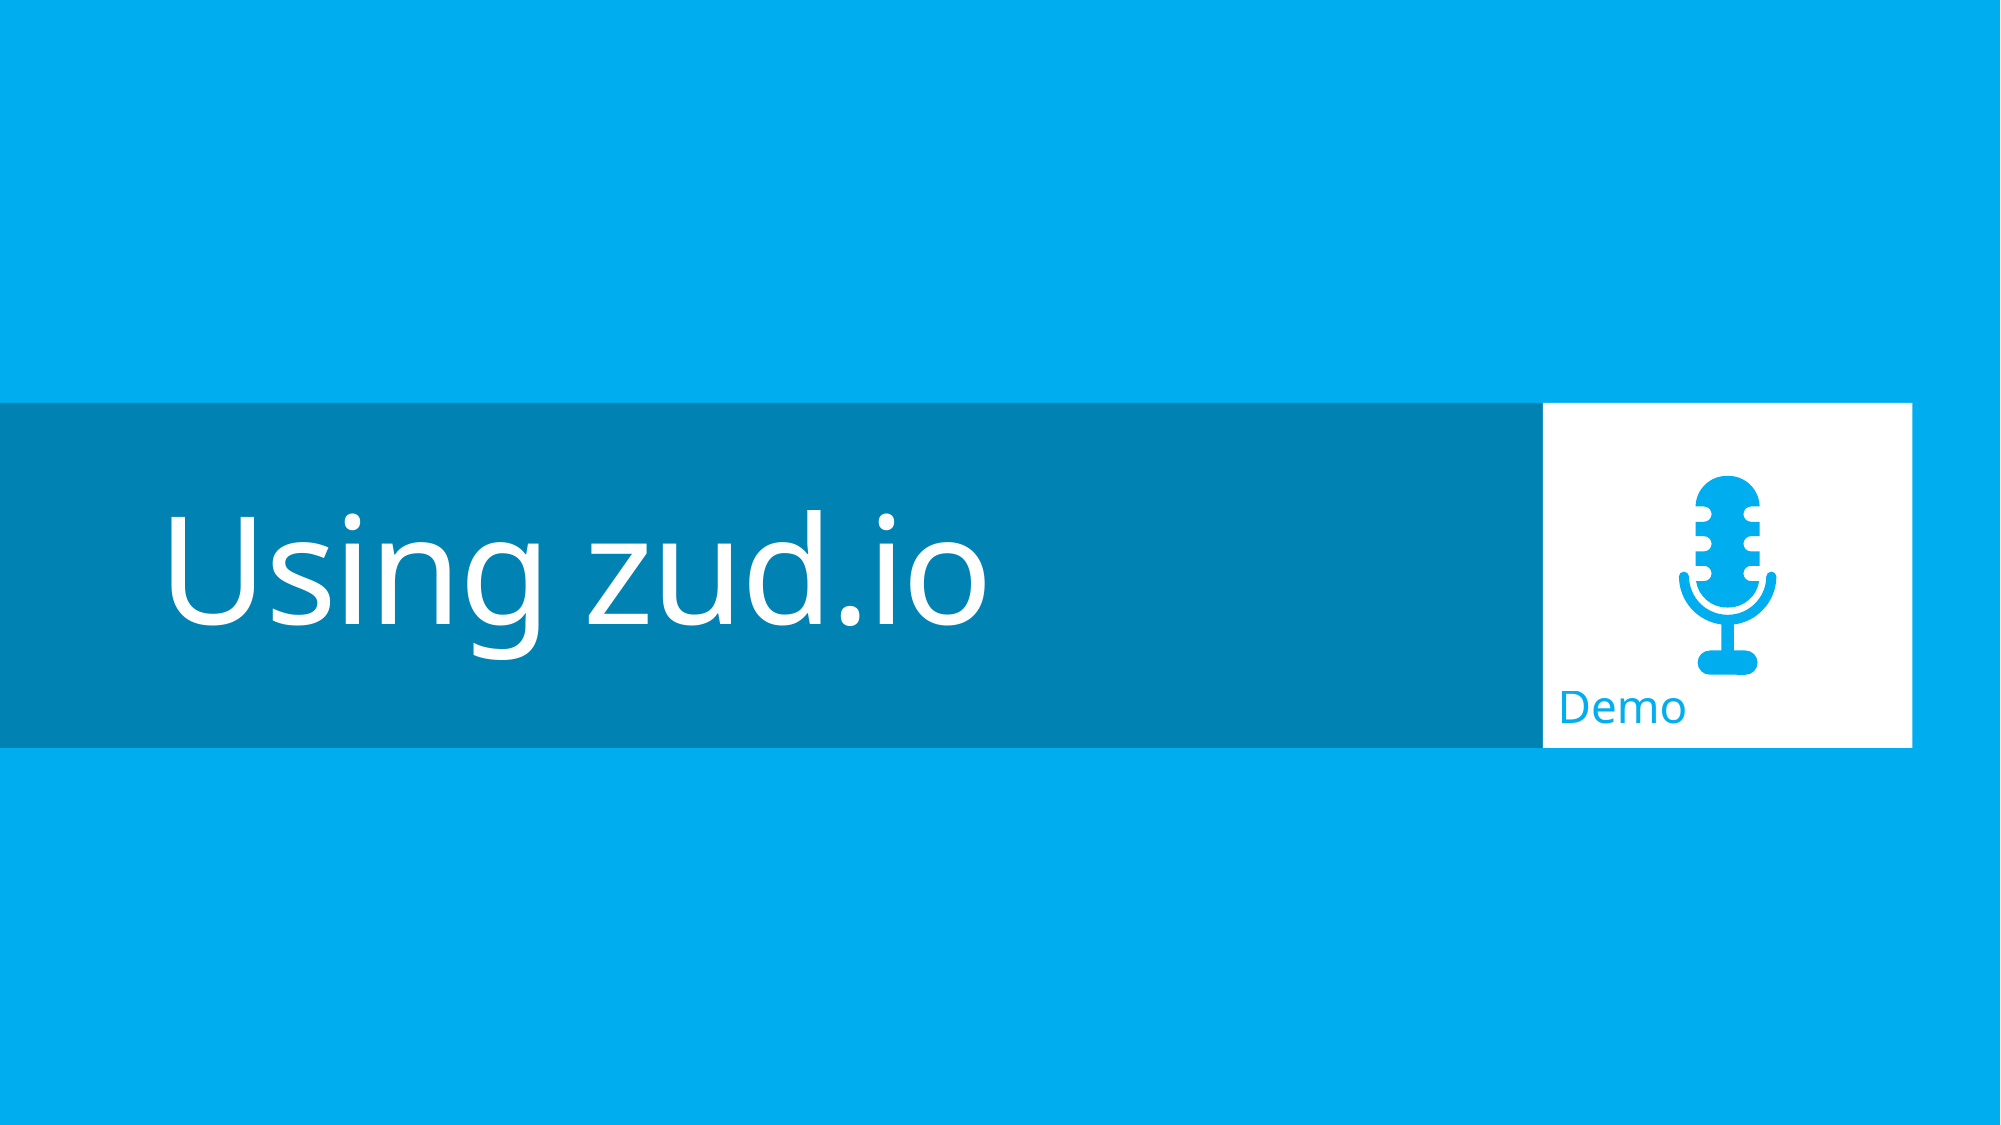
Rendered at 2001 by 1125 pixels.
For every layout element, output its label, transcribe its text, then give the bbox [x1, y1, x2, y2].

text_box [1542, 237, 2000, 914]
text_box [0, 402, 1542, 749]
title Using zud.io [158, 493, 1542, 658]
